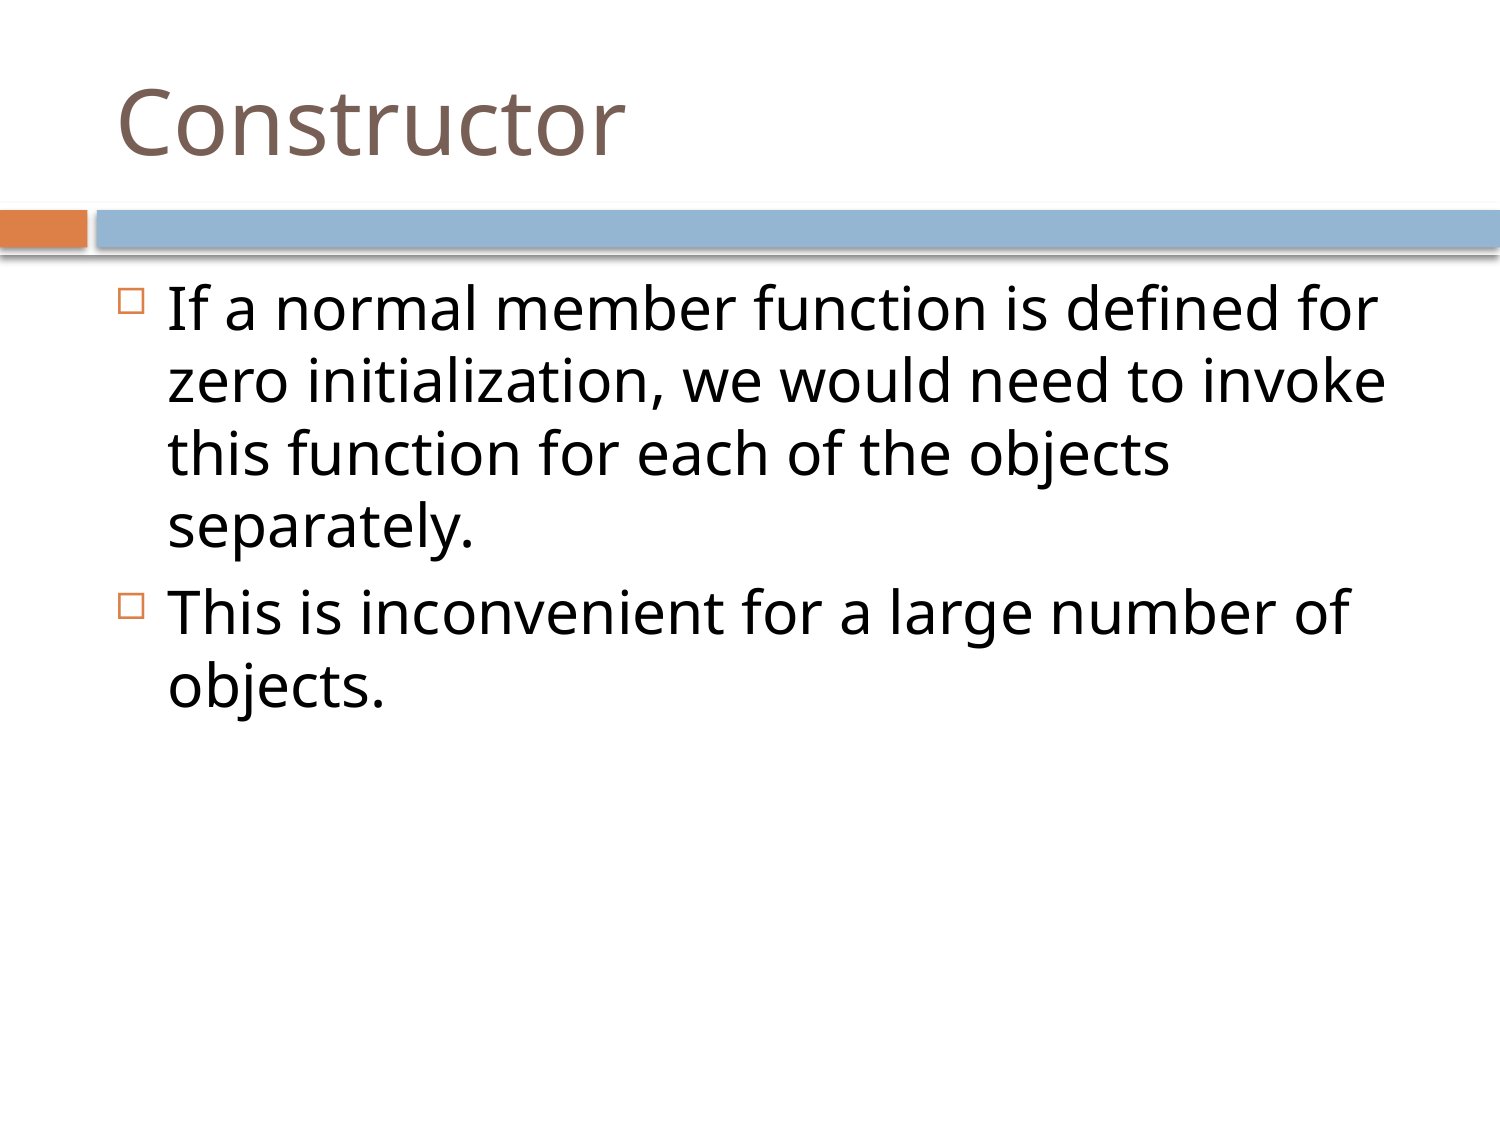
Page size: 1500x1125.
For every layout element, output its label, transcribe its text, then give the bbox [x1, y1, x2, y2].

list If a normal member function is defined for zero initialization, we would need to invoke this function for each of the objects separately. This is inconvenient for a large number of objects. [100, 262, 1438, 705]
title Constructor [100, 37, 1438, 200]
